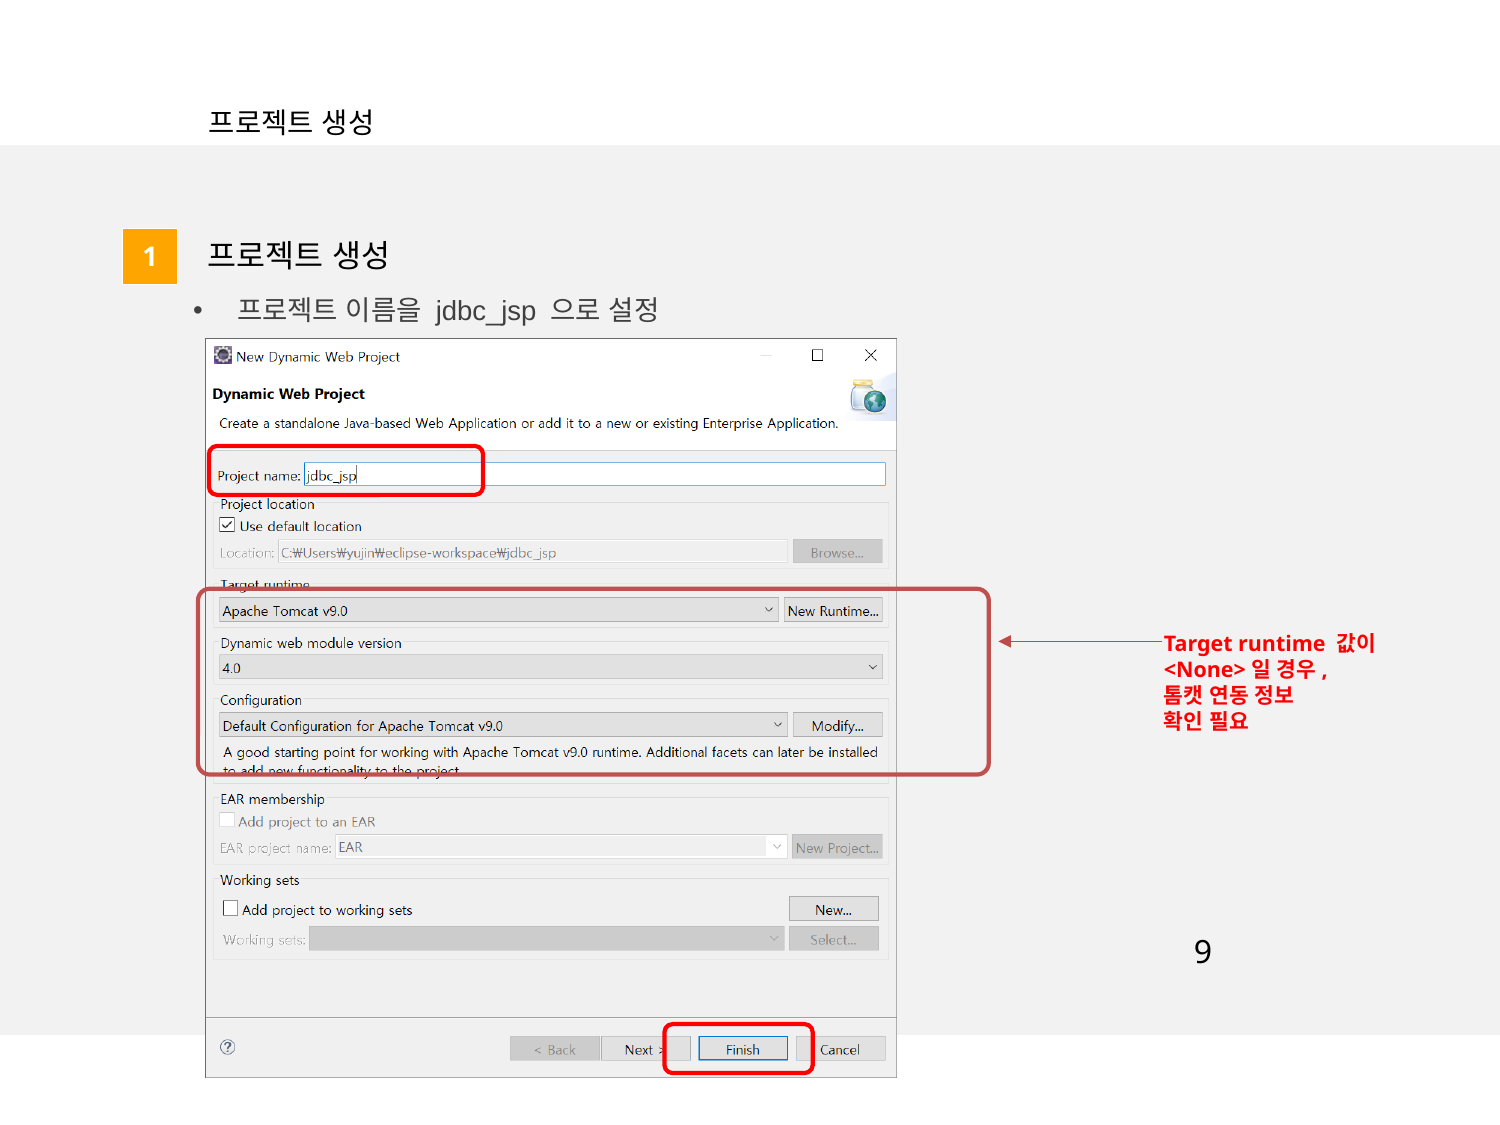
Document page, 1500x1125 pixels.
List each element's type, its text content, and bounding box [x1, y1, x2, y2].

text_box [902, 586, 991, 777]
table_header 1 [123, 229, 177, 284]
picture [204, 337, 897, 1078]
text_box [103, 83, 398, 156]
text_box 프로젝트 생성 프로젝트 이름을 jdbc_jsp 으로 설정 [116, 228, 1385, 334]
slide_number 9 [1179, 923, 1255, 976]
text_box Target runtime 값이 <None>일 경우, 톰캣 연동 정보 확인 필요 [1149, 622, 1391, 741]
text_box [195, 591, 199, 772]
